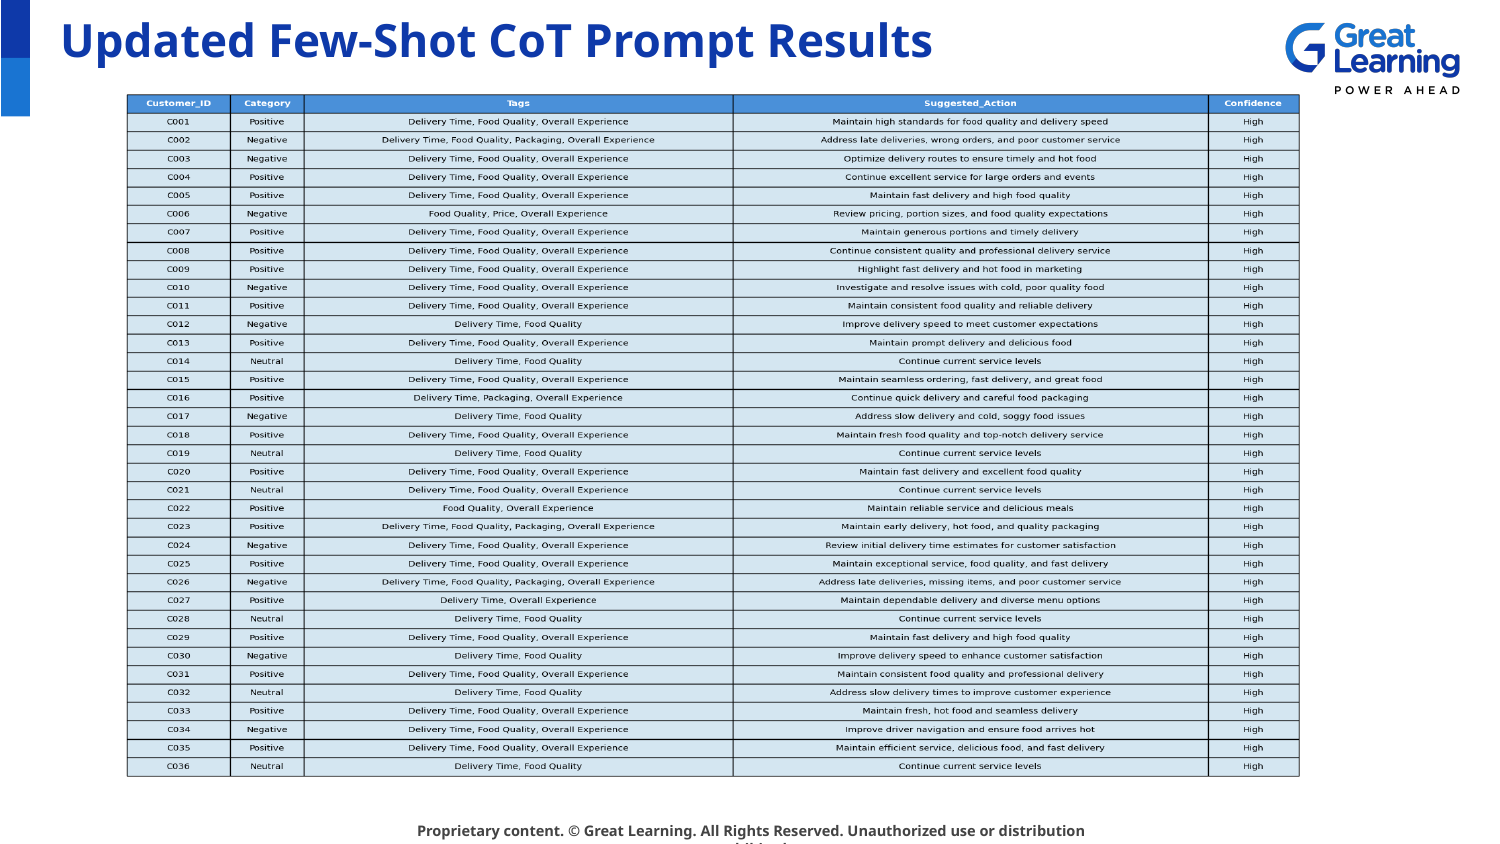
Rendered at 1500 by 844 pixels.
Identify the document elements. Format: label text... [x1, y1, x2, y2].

title Updated Few-Shot CoT Prompt Results [33, 0, 1431, 91]
picture [120, 11, 1487, 781]
